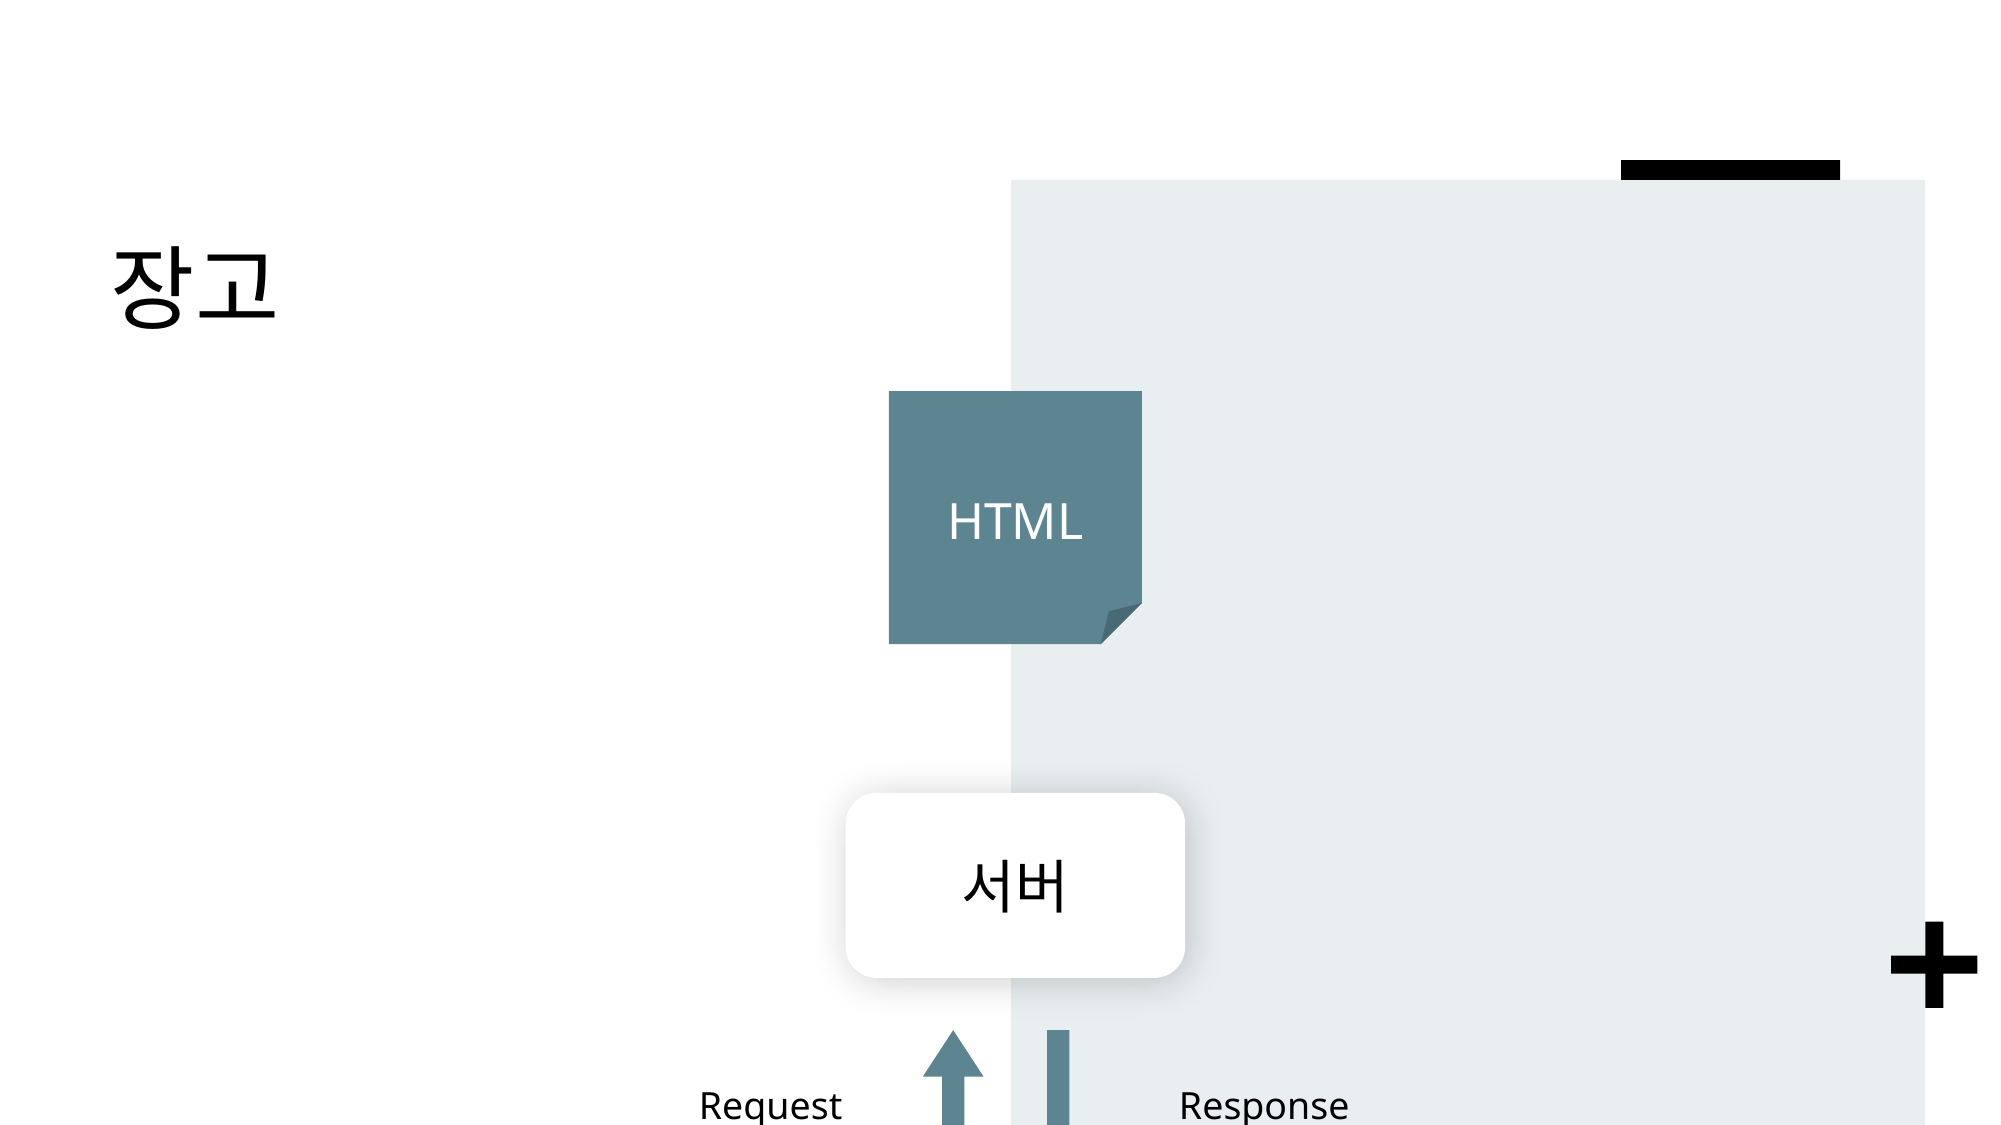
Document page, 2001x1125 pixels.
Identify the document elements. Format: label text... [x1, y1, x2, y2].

text_box Request [684, 1074, 858, 1125]
text_box [1046, 1029, 1071, 1125]
text_box HTML [887, 390, 1146, 646]
text_box 서버 [844, 791, 1187, 979]
text_box Response [1164, 1074, 1365, 1125]
title 장고 [92, 197, 1449, 435]
text_box [921, 1028, 986, 1125]
